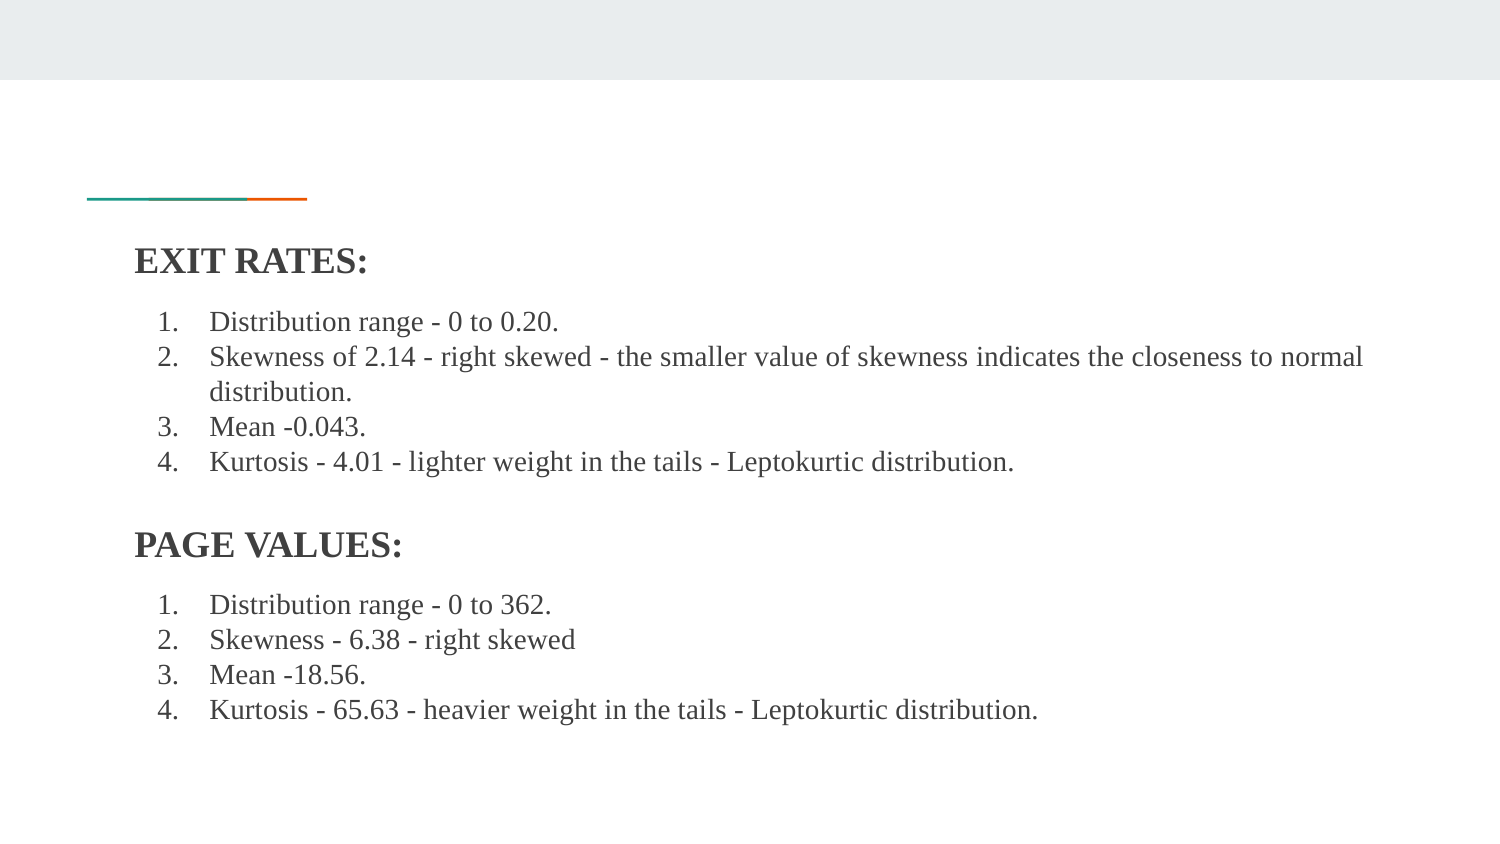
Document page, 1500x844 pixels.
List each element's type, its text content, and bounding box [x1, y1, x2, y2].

list EXIT RATES: Distribution range - 0 to 0.20. Skewness of 2.14 - right skewed - the smaller value of skewness indicates the closeness to normal distribution. Mean -0.043. Kurtosis - 4.01 - lighter weight in the tails - Leptokurtic distribution. [119, 221, 1381, 504]
text_box PAGE VALUES: Distribution range - 0 to 362. Skewness - 6.38 - right skewed Mean -18.56. Kurtosis - 65.63 - heavier weight in the tails - Leptokurtic distribution. [119, 504, 1409, 844]
